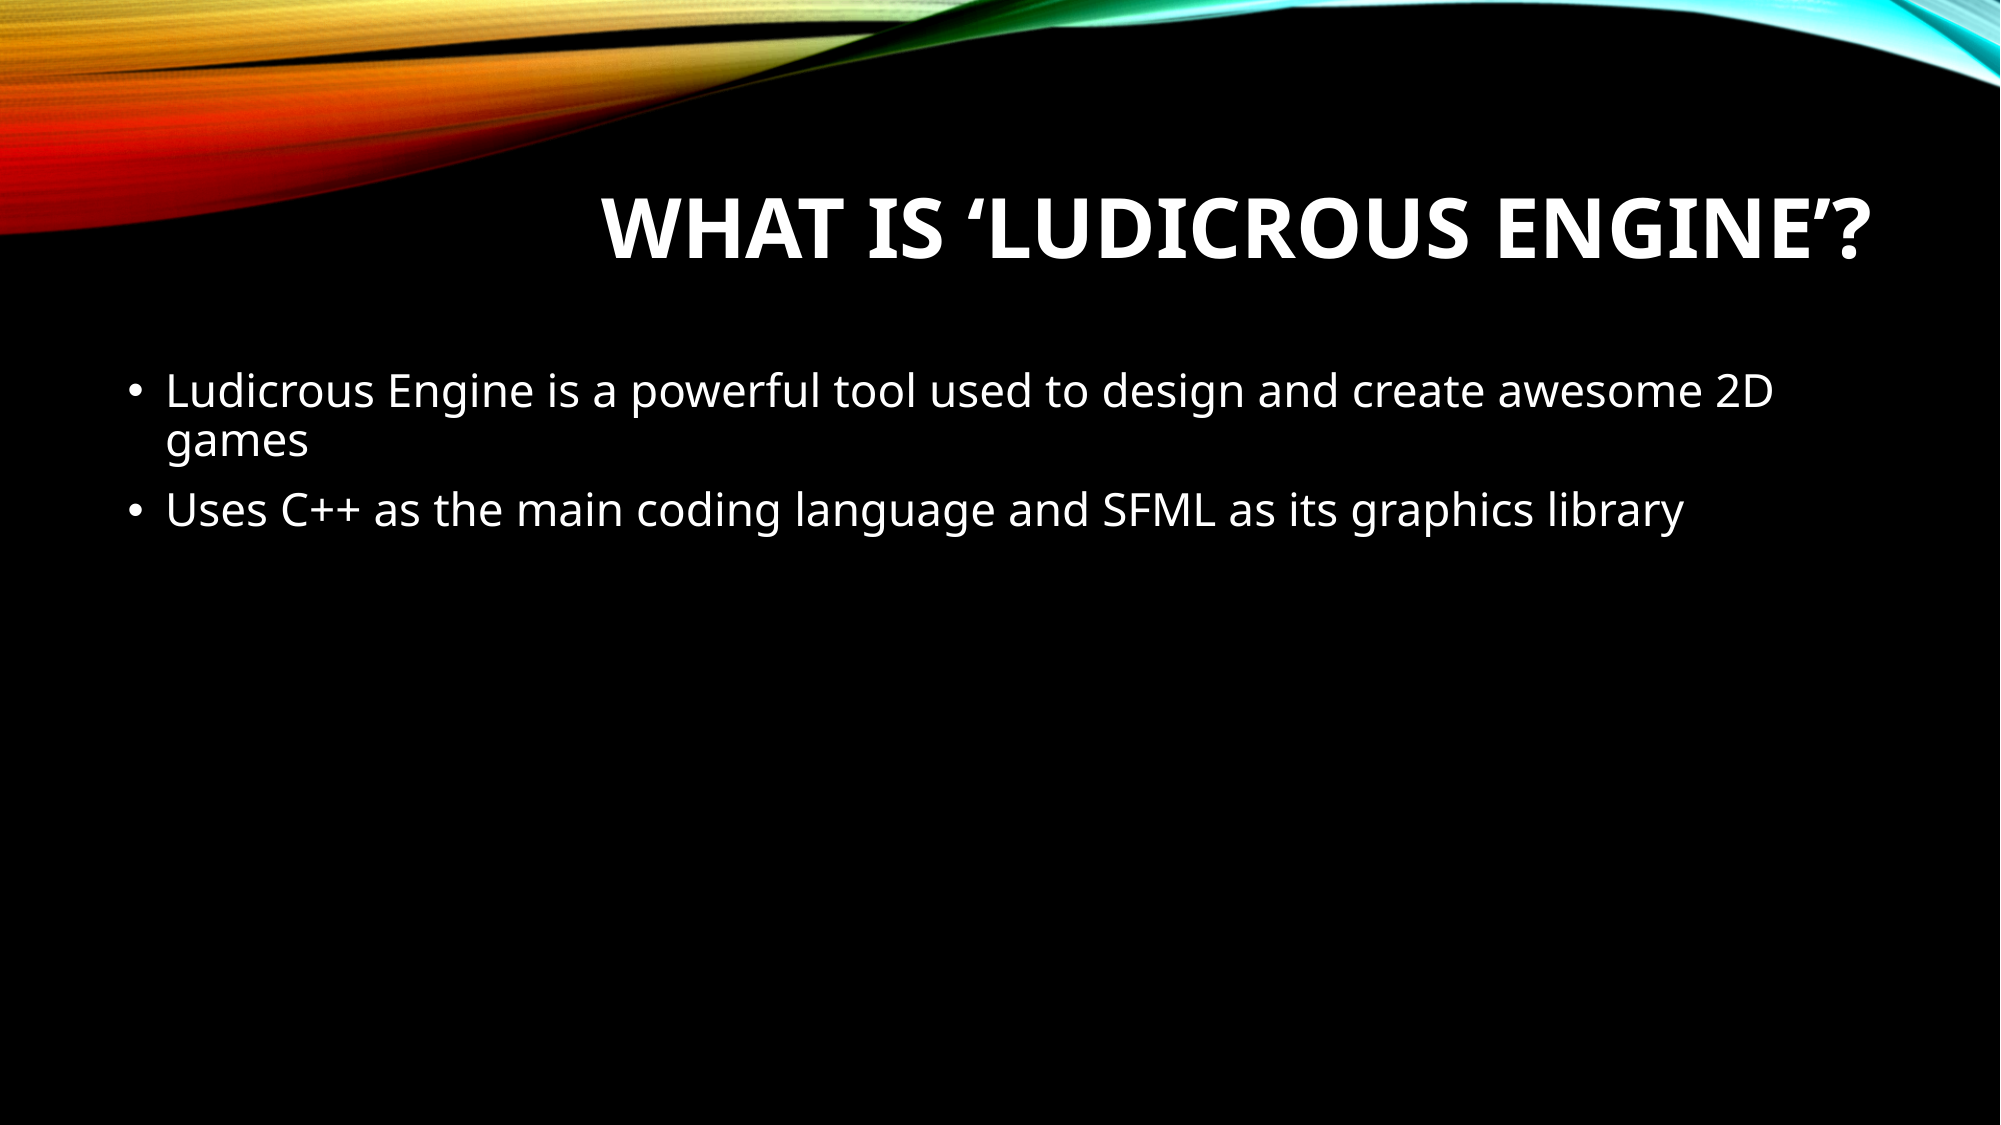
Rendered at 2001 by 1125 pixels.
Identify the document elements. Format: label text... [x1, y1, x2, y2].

title What is ‘Ludicrous engine’? [474, 125, 1888, 338]
list Ludicrous Engine is a powerful tool used to design and create awesome 2D games Uses C++ as the main coding language and SFML as its graphics library [112, 360, 1888, 1021]
picture [0, 0, 2000, 237]
